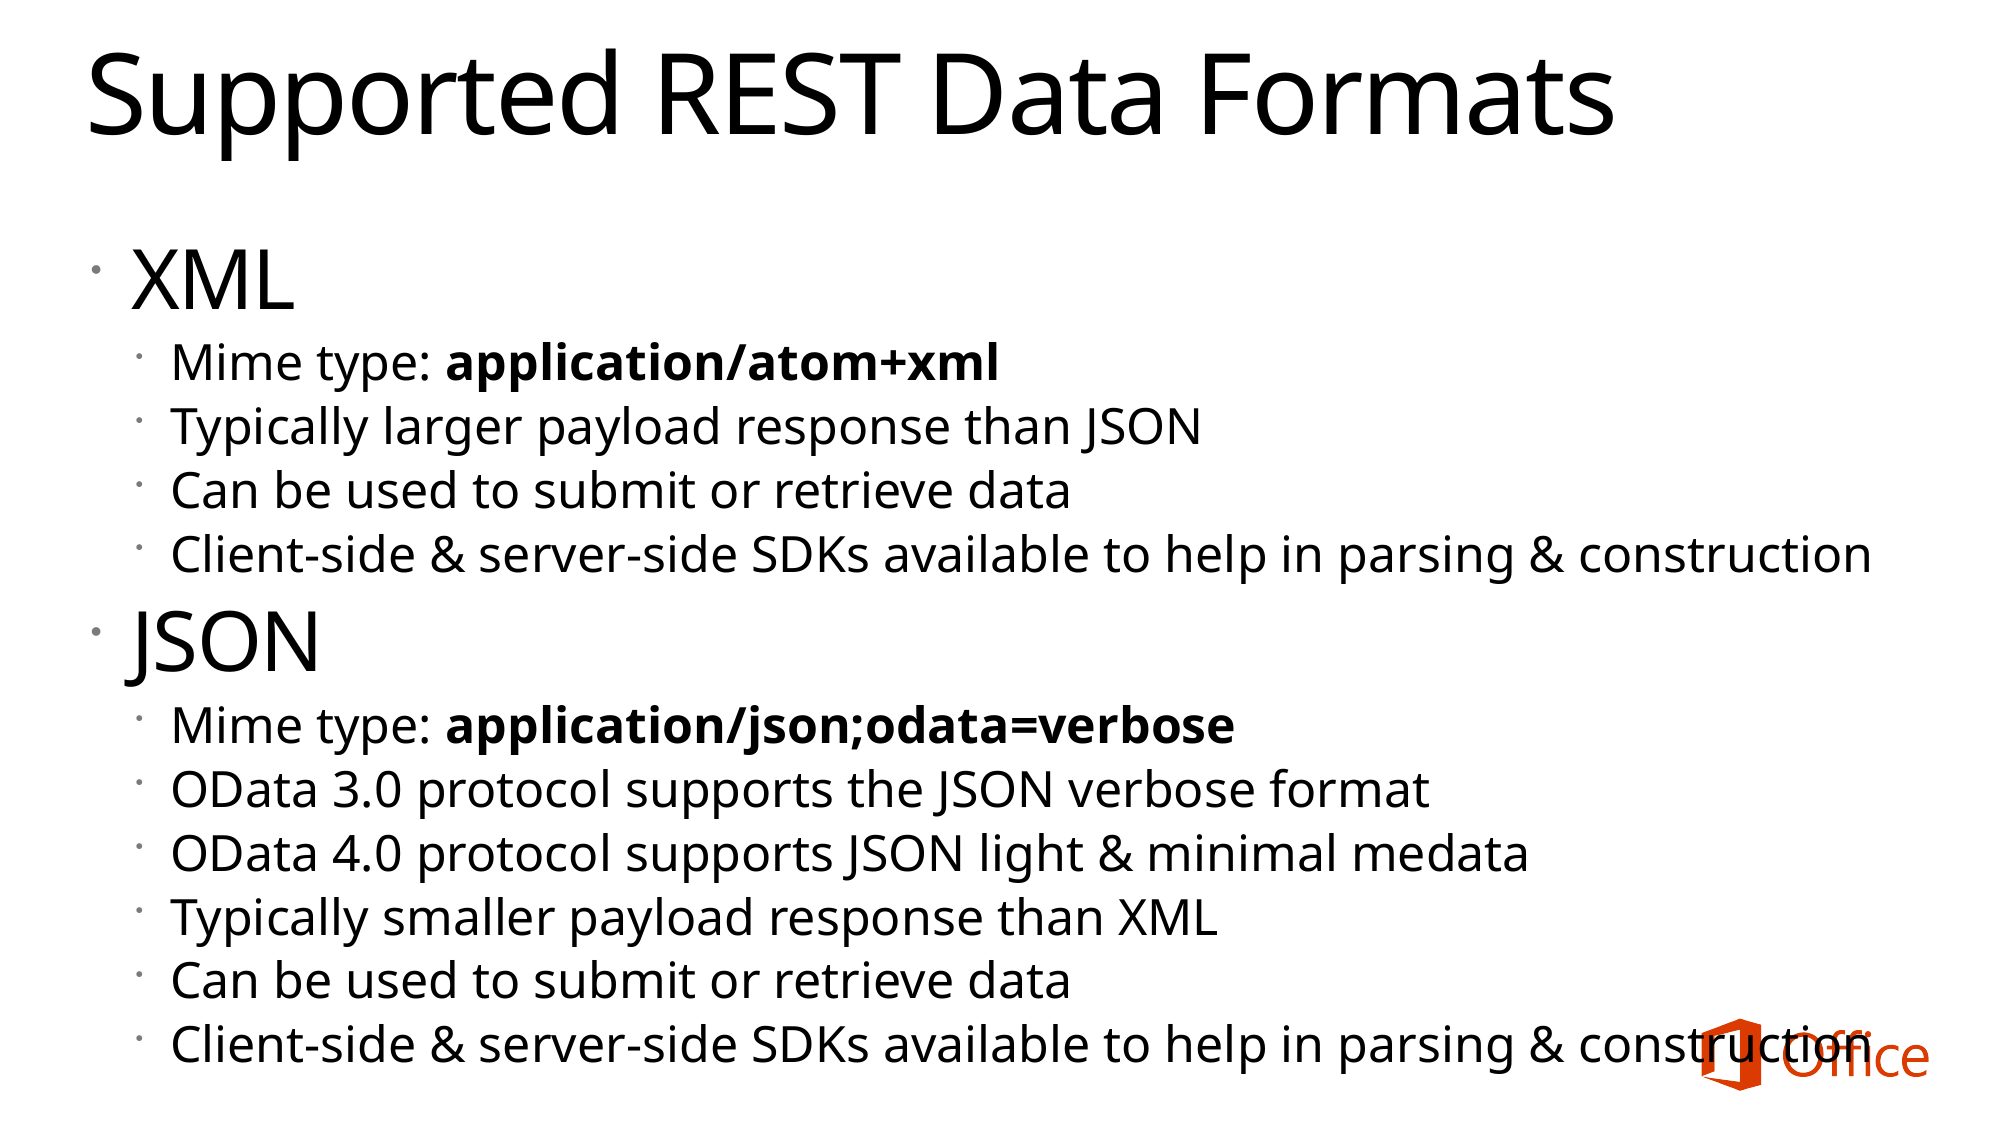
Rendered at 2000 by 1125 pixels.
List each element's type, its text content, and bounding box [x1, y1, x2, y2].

title Supported REST Data Formats [85, 37, 1914, 161]
picture [1670, 987, 1960, 1122]
list XML Mime type: application/atom+xml Typically larger payload response than JSON Can be used to submit or retrieve data Client-side & server-side SDKs available to help in parsing & construction JSON Mime type: application/json;odata=verbose OData 3.0 protocol supports the JSON verbose format OData 4.0 protocol supports JSON light & minimal medata Typically smaller payload response than XML Can be used to submit or retrieve data Client-side & server-side SDKs available to help in parsing & construction [85, 237, 1914, 573]
